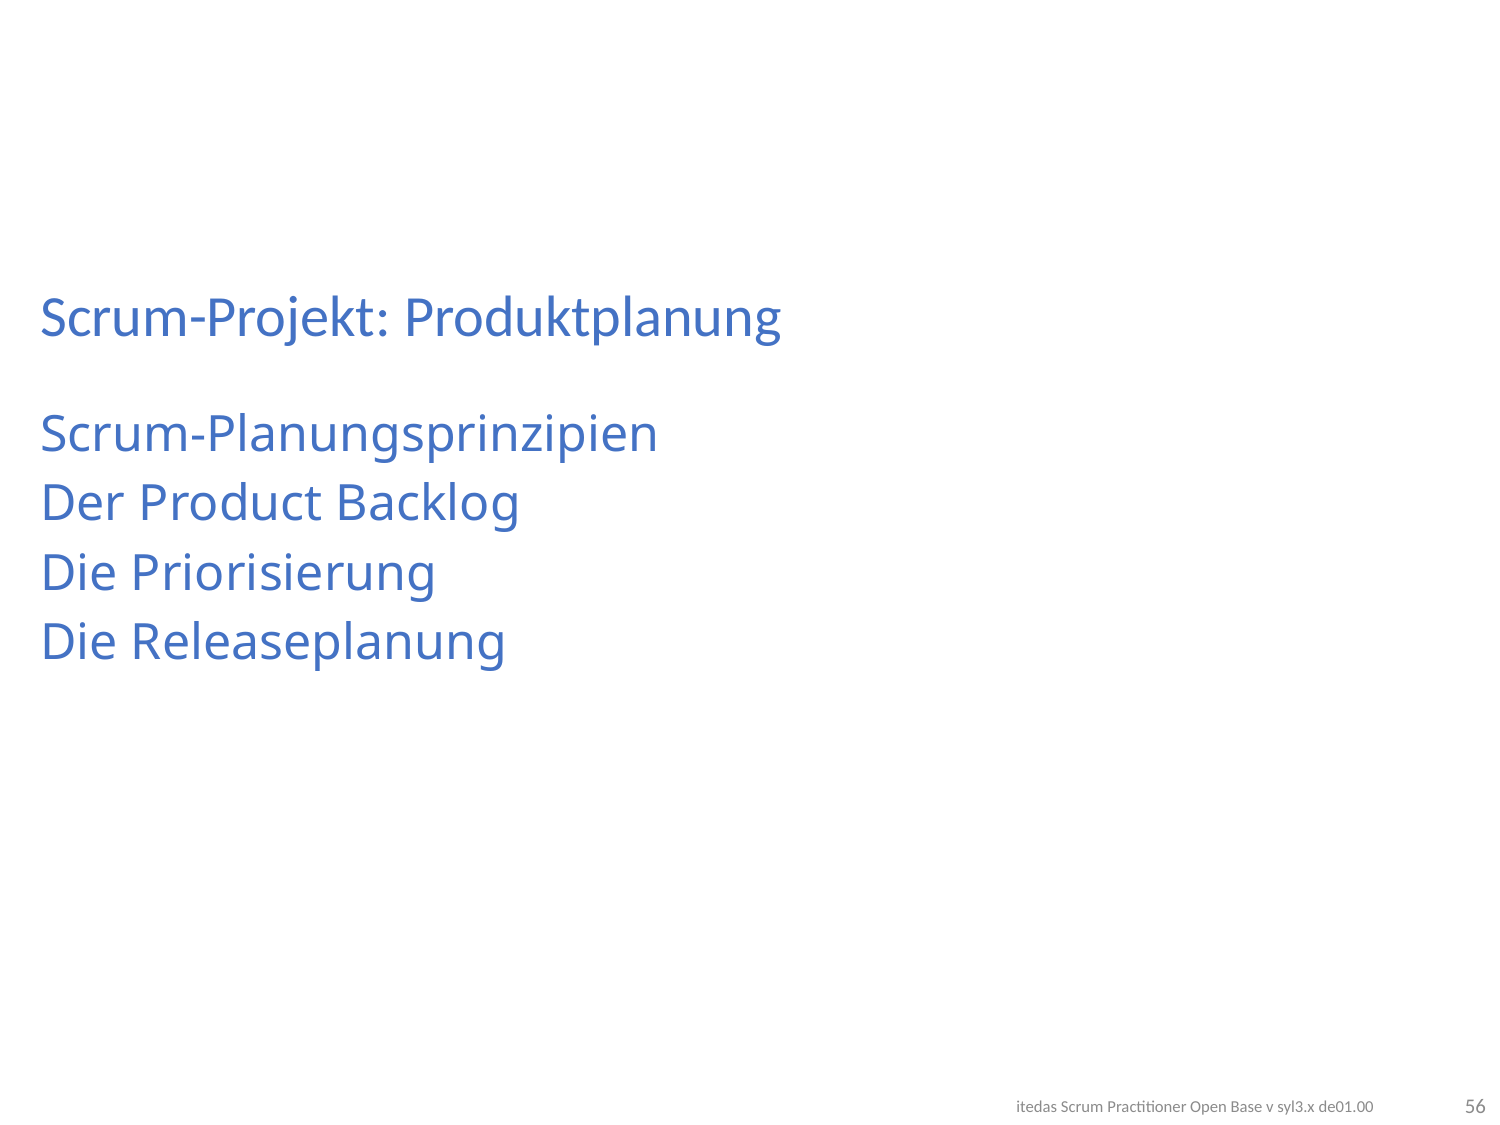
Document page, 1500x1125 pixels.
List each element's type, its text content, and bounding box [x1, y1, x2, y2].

slide_number 56 [1387, 1092, 1487, 1123]
title Scrum-Projekt: Produktplanung [40, 277, 1460, 357]
footer itedas Scrum Practitioner Open Base v syl3.x de01.00 [874, 1095, 1375, 1120]
list Scrum-Planungsprinzipien Der Product Backlog Die Priorisierung Die Releaseplanung [40, 400, 1460, 681]
